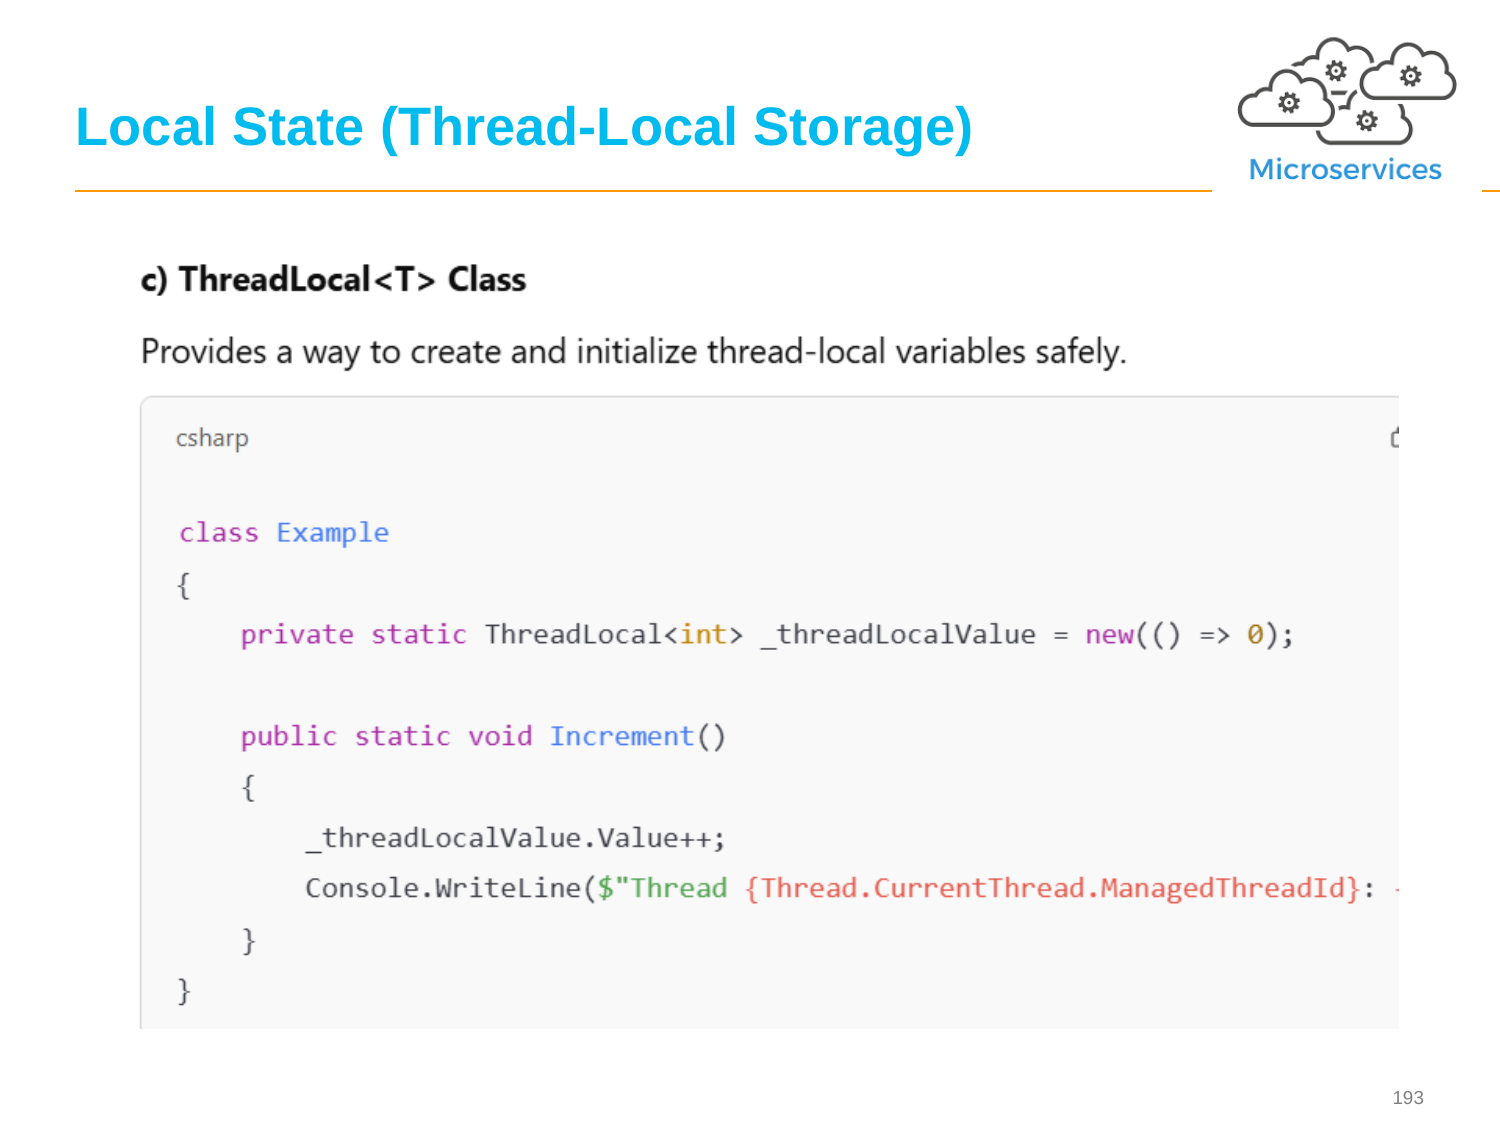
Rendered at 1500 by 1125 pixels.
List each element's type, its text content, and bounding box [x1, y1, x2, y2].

picture [98, 249, 1399, 1029]
picture [1212, 1, 1482, 203]
title Local State (Thread-Local Storage) [75, 27, 1422, 157]
